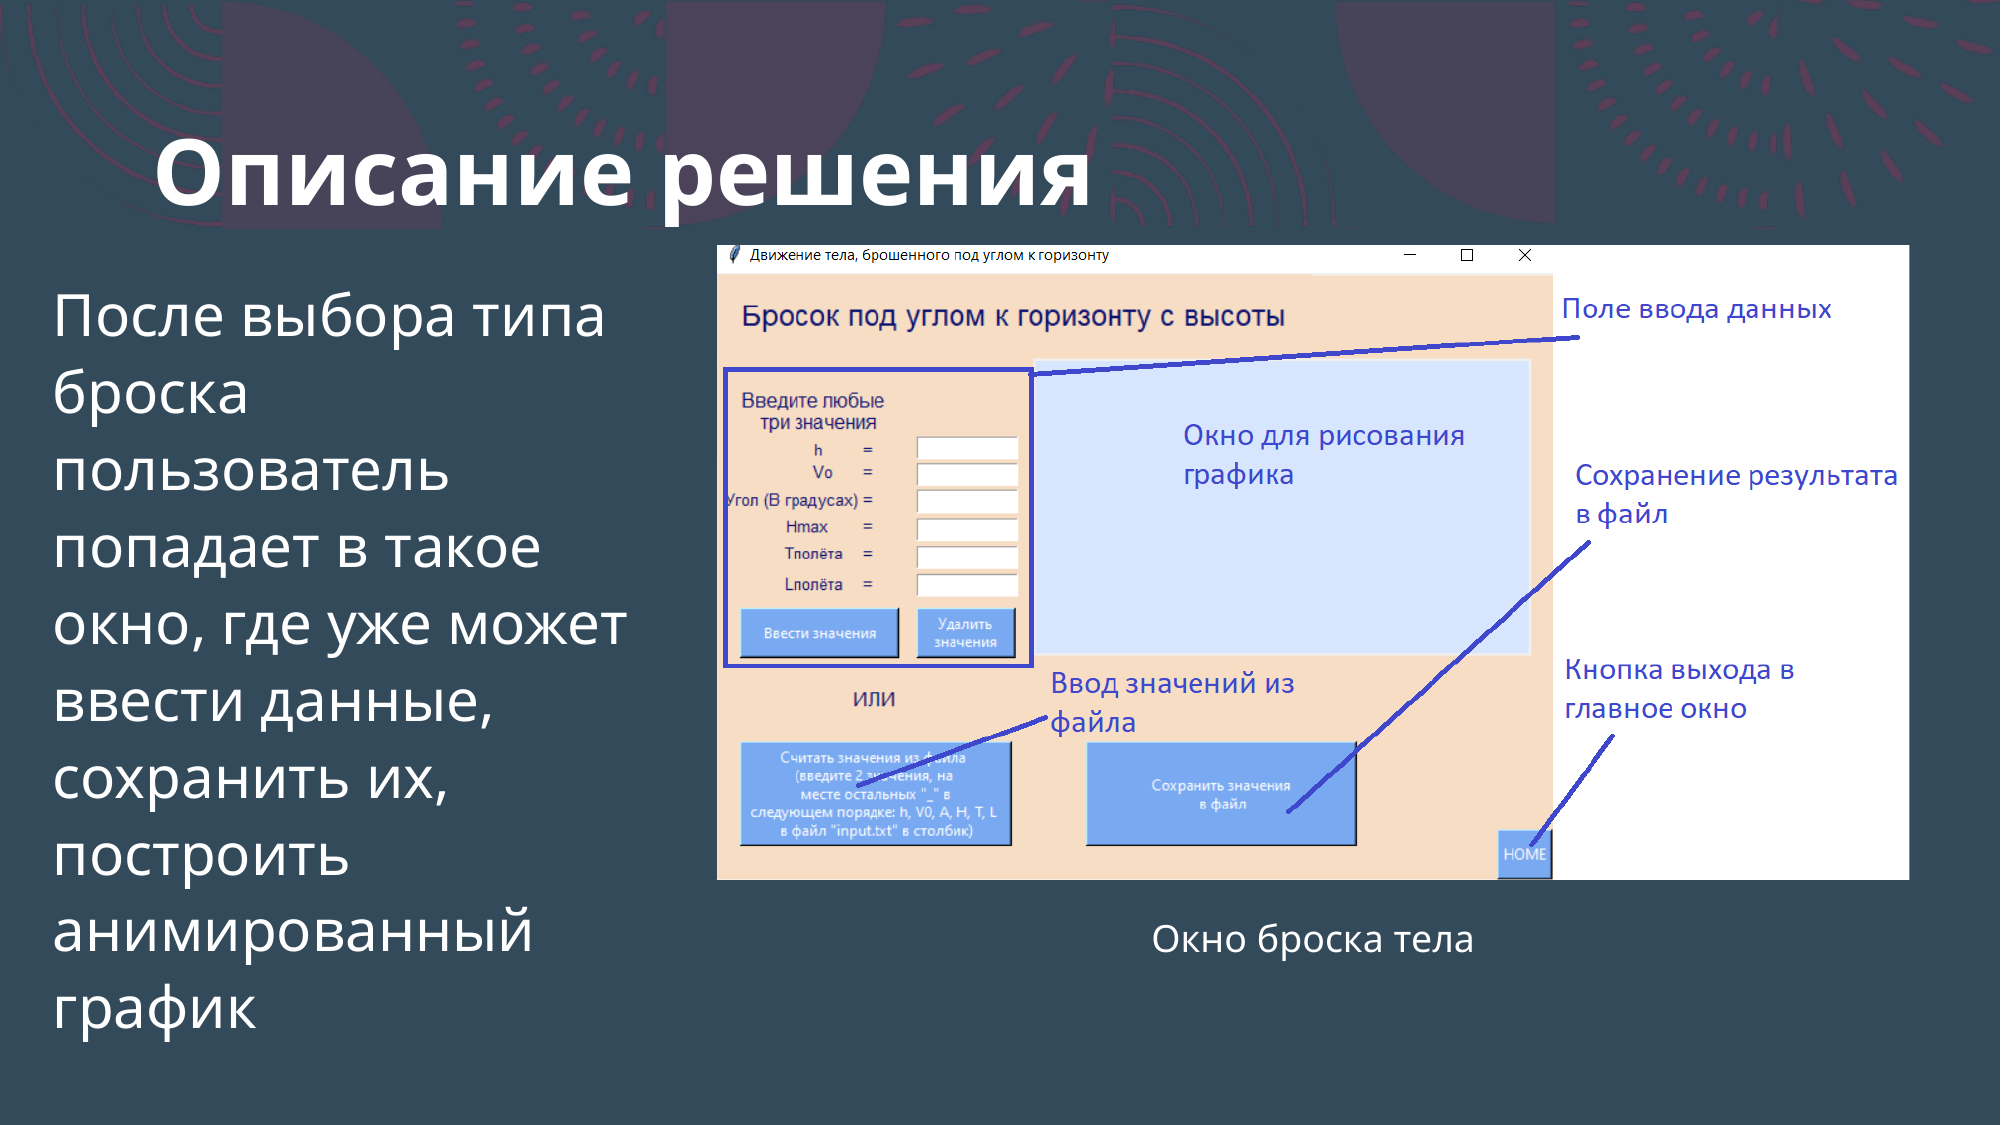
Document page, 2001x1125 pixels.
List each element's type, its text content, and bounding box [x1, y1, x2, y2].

picture [717, 245, 1910, 880]
title Описание решения [137, 60, 1863, 278]
list После выбора типа броска пользователь попадает в такое окно, где уже может ввести данные, сохранить их, построить анимированный график [37, 263, 668, 952]
text_box Окно броска тела [1136, 907, 1490, 968]
